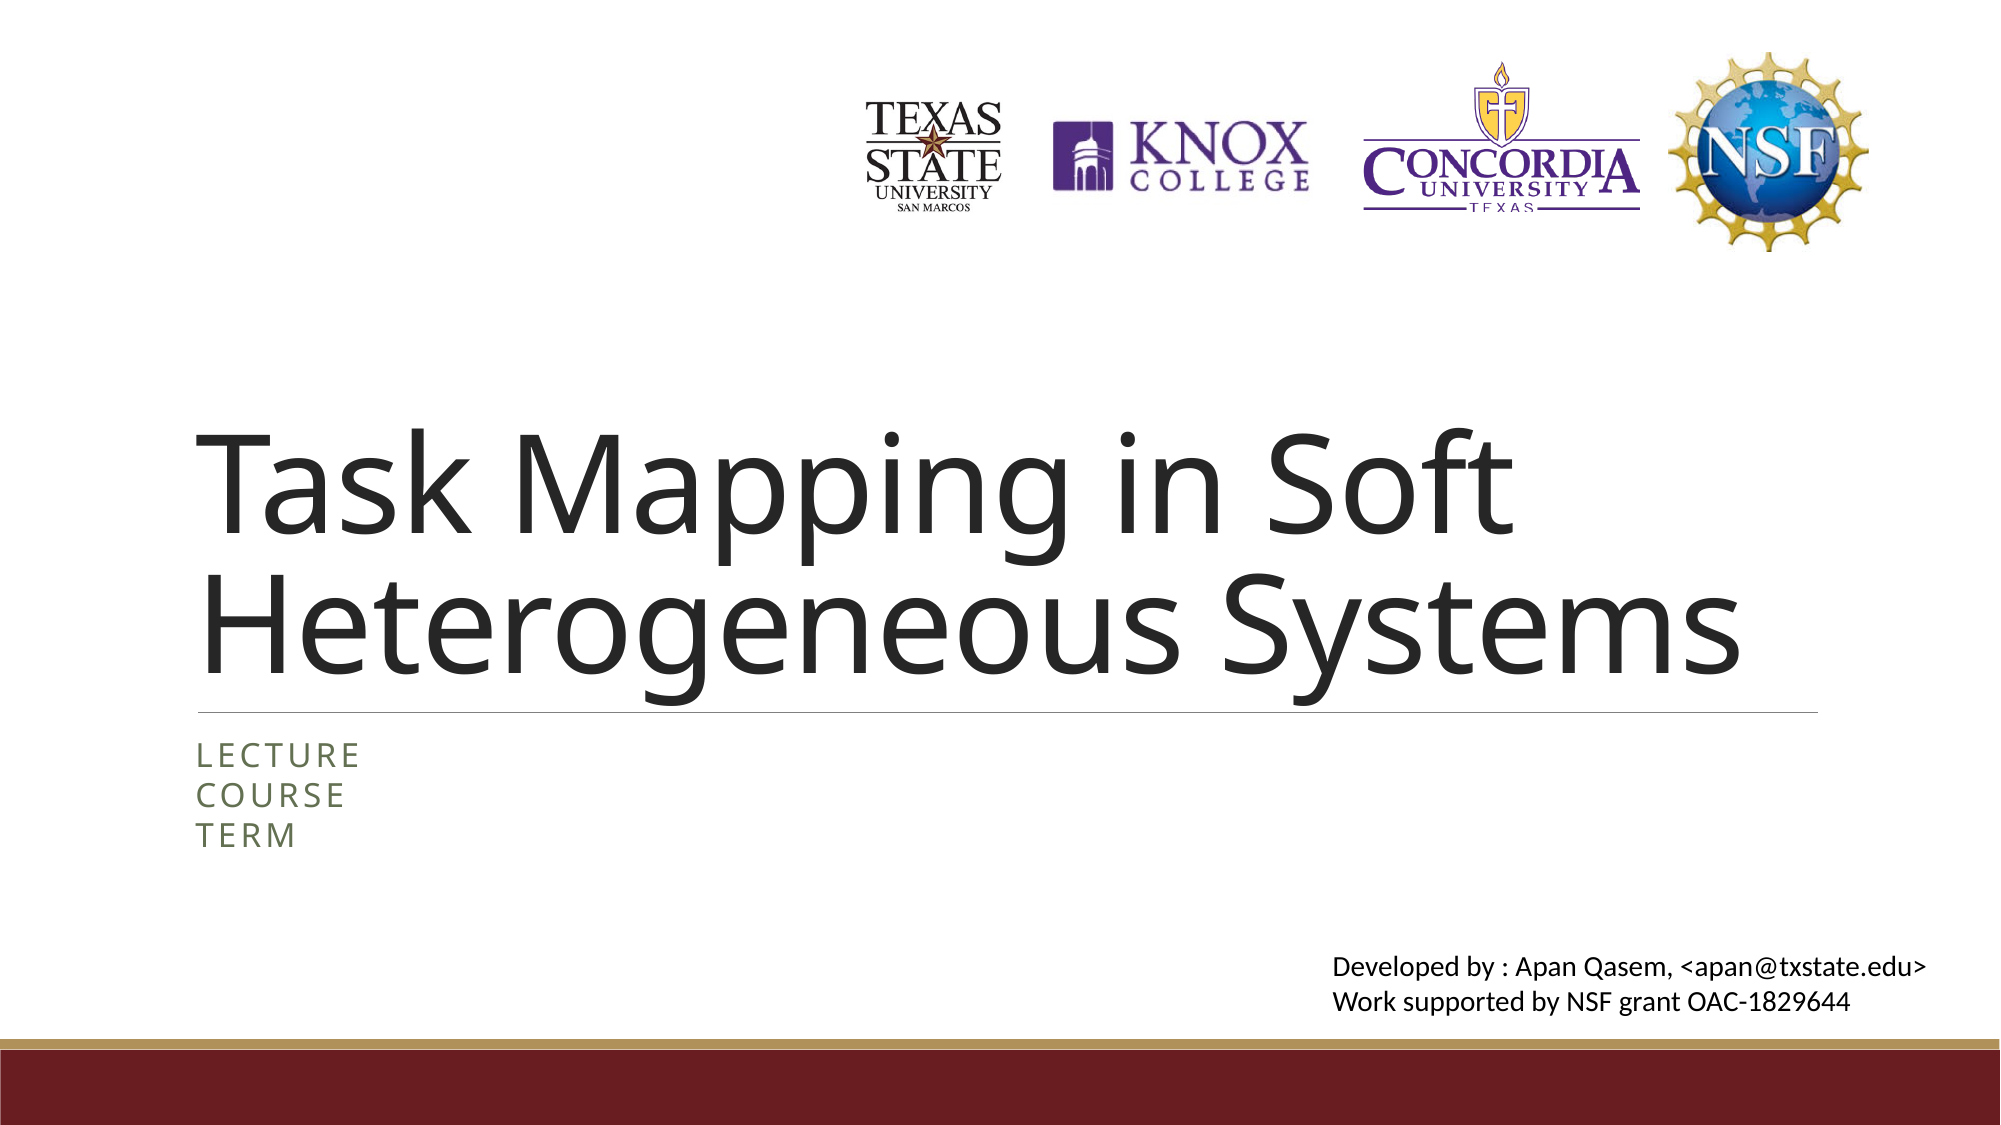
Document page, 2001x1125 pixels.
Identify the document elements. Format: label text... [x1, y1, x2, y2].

title Task Mapping in Soft Heterogeneous Systems [180, 124, 1830, 710]
picture [839, 64, 1364, 124]
subtitle Lecture Course term [180, 730, 1831, 978]
picture [1668, 52, 1869, 252]
